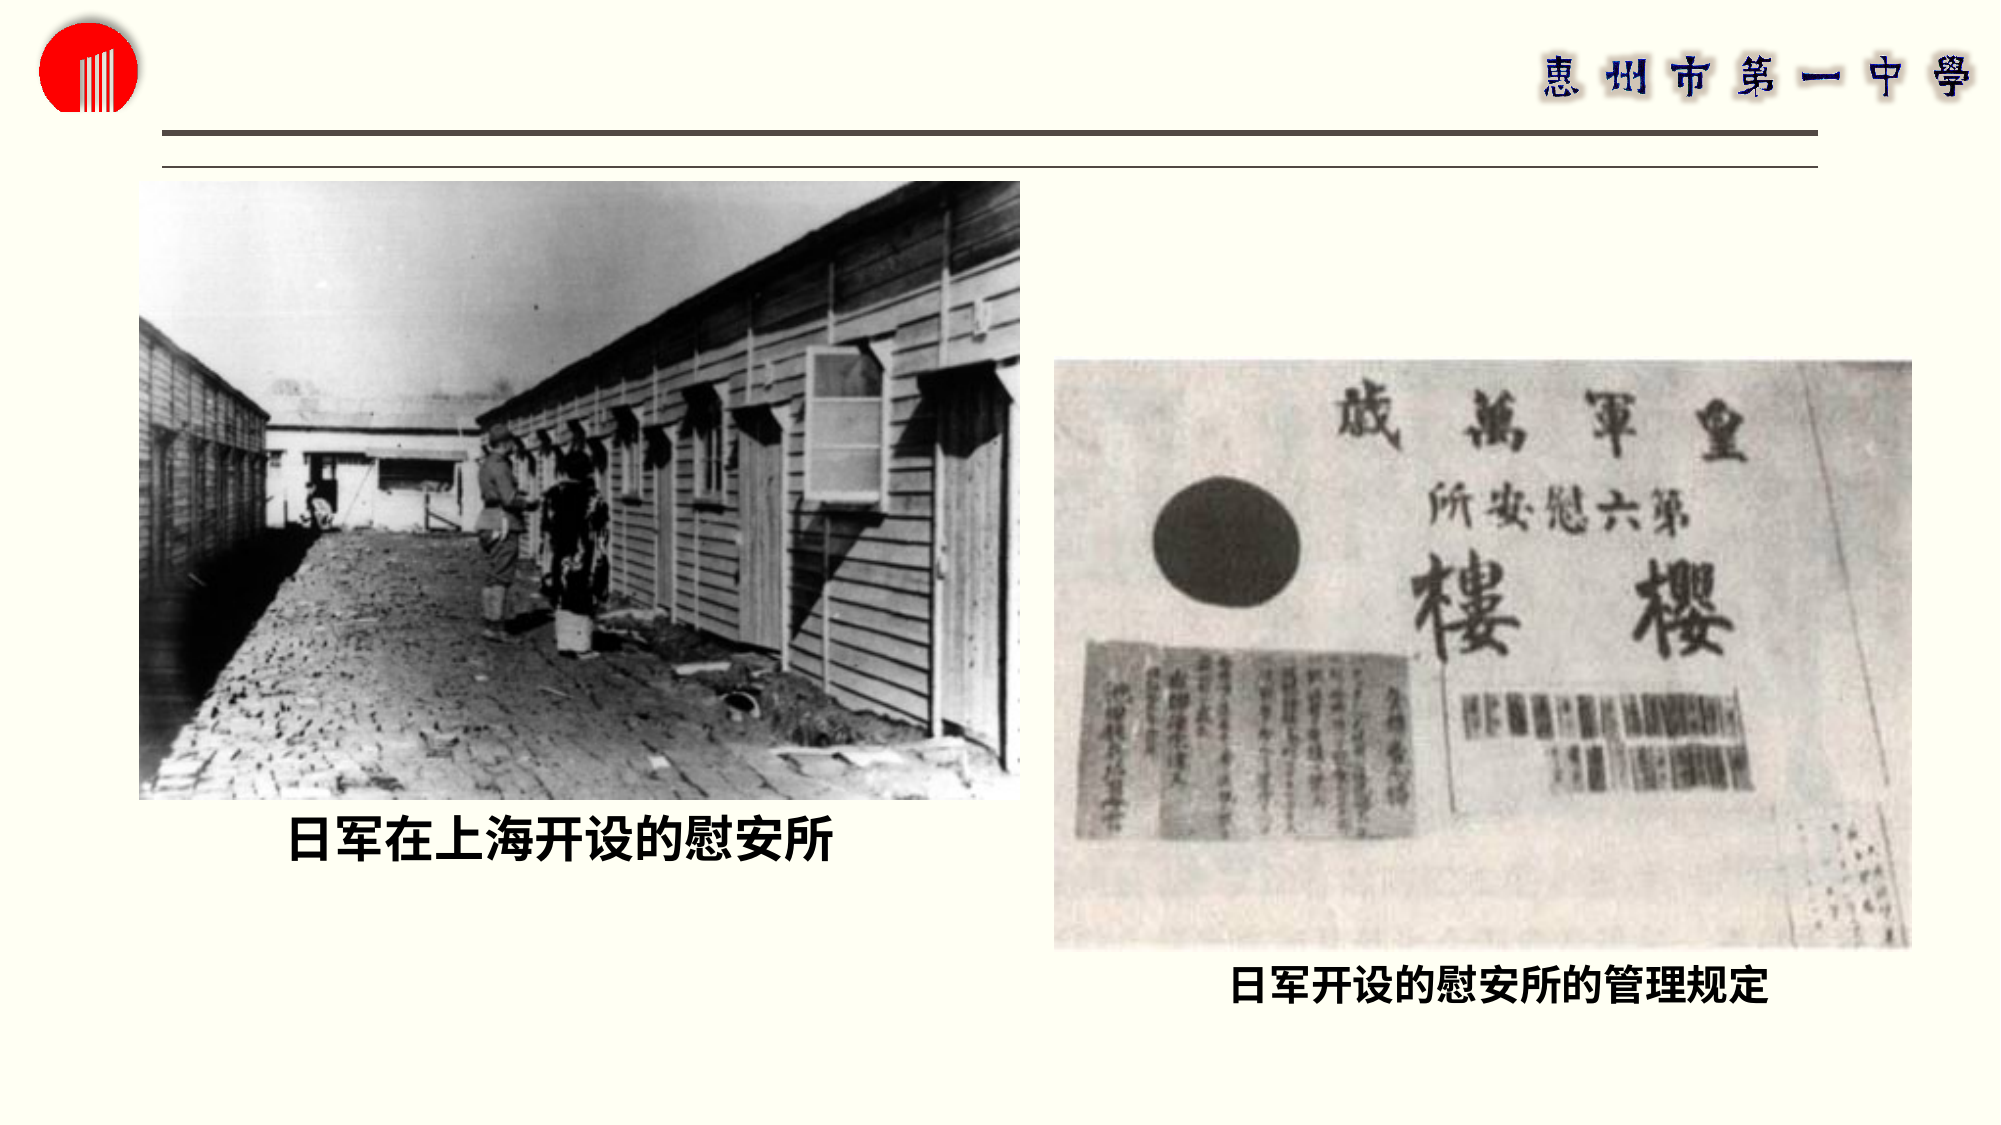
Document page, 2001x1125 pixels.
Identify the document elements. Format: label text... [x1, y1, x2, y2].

picture [1734, 55, 1777, 97]
picture [1864, 55, 1907, 97]
text_box 日军在上海开设的慰安所 [264, 809, 855, 875]
text_box 日军开设的慰安所的管理规定 [1159, 960, 1839, 1017]
picture [1930, 55, 1972, 97]
picture [38, 21, 138, 120]
picture [1604, 55, 1646, 97]
picture [1669, 55, 1711, 97]
picture [1538, 55, 1581, 97]
picture [1799, 55, 1842, 97]
picture [1054, 356, 1912, 952]
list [139, 181, 1020, 800]
